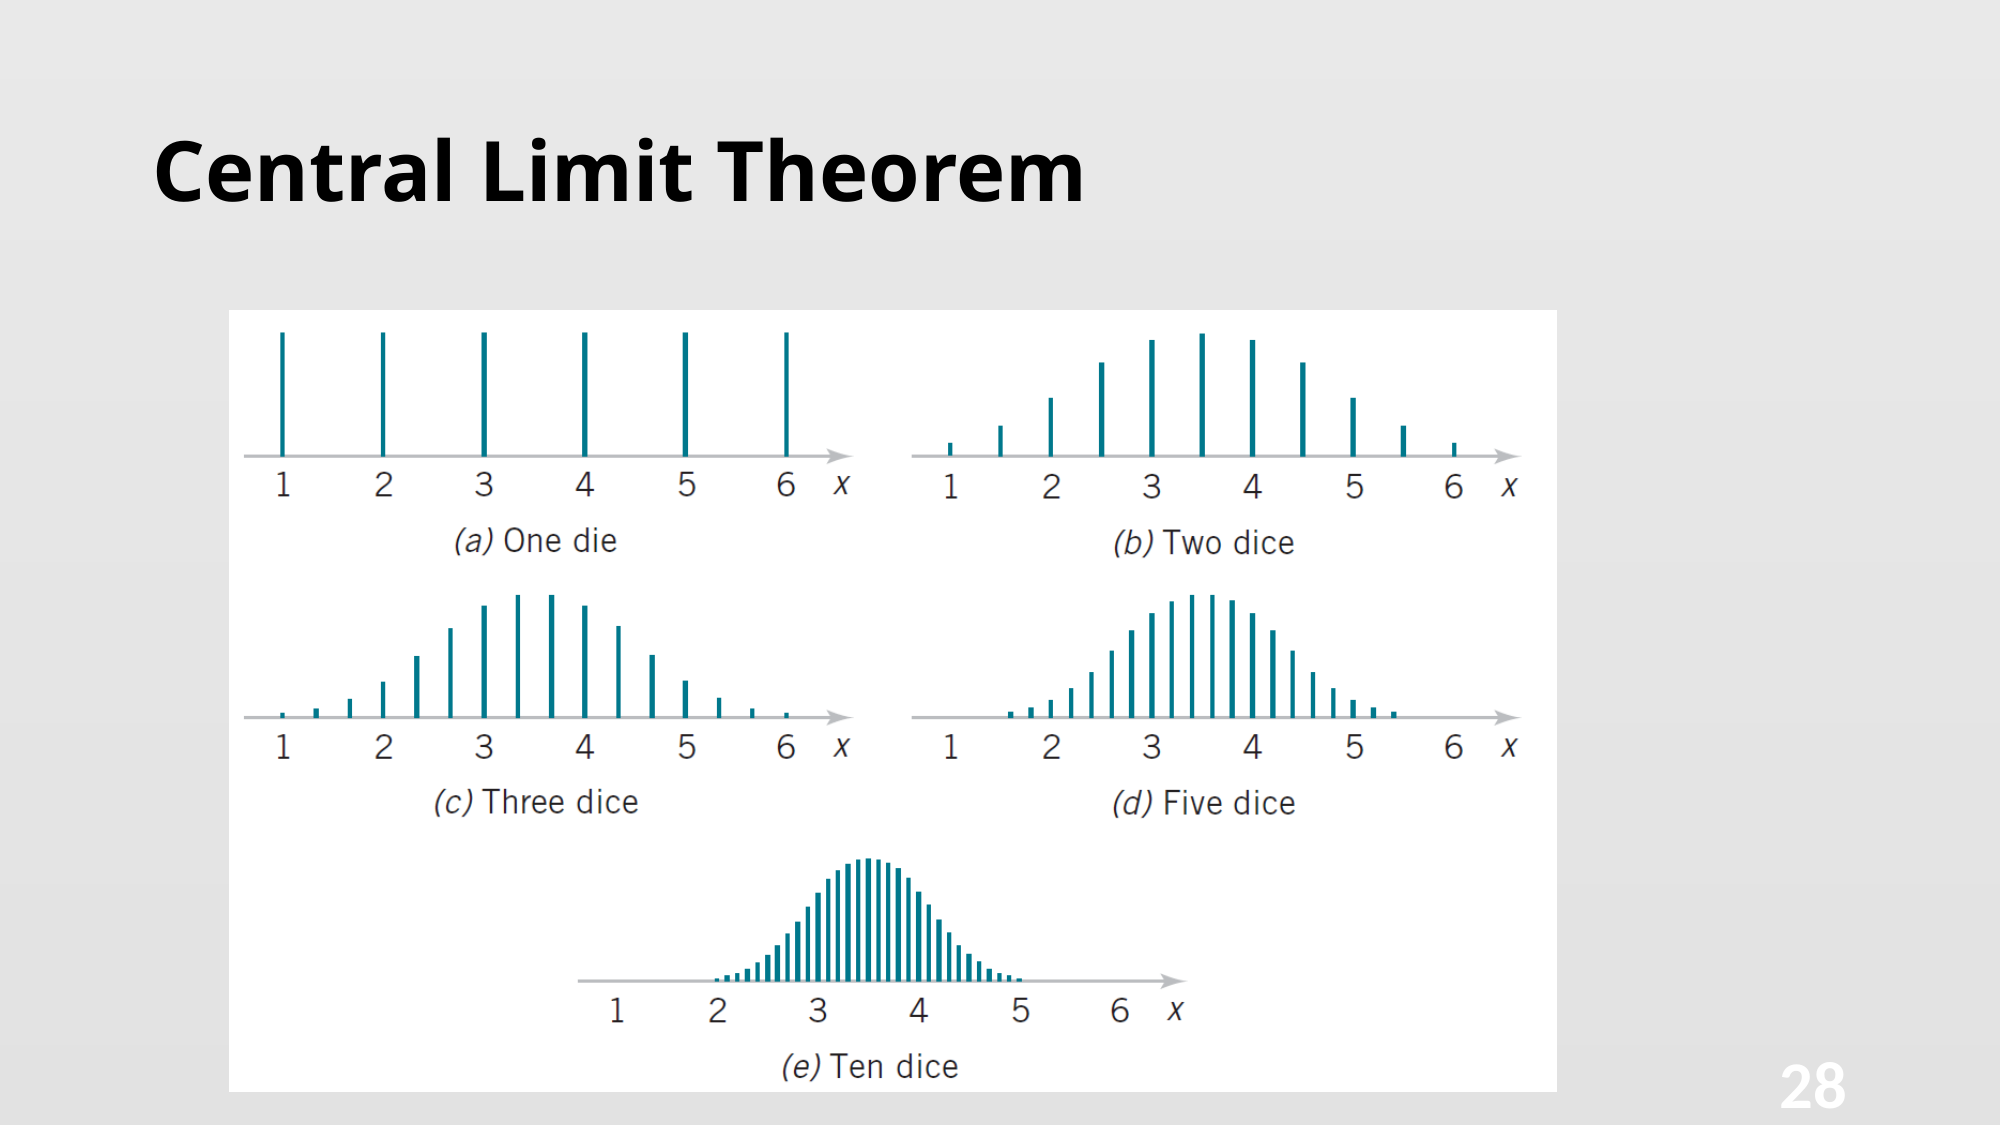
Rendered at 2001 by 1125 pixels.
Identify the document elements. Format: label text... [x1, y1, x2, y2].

title Central Limit Theorem [137, 112, 1863, 237]
slide_number 28 [1412, 1052, 1863, 1113]
picture [229, 310, 1558, 1092]
